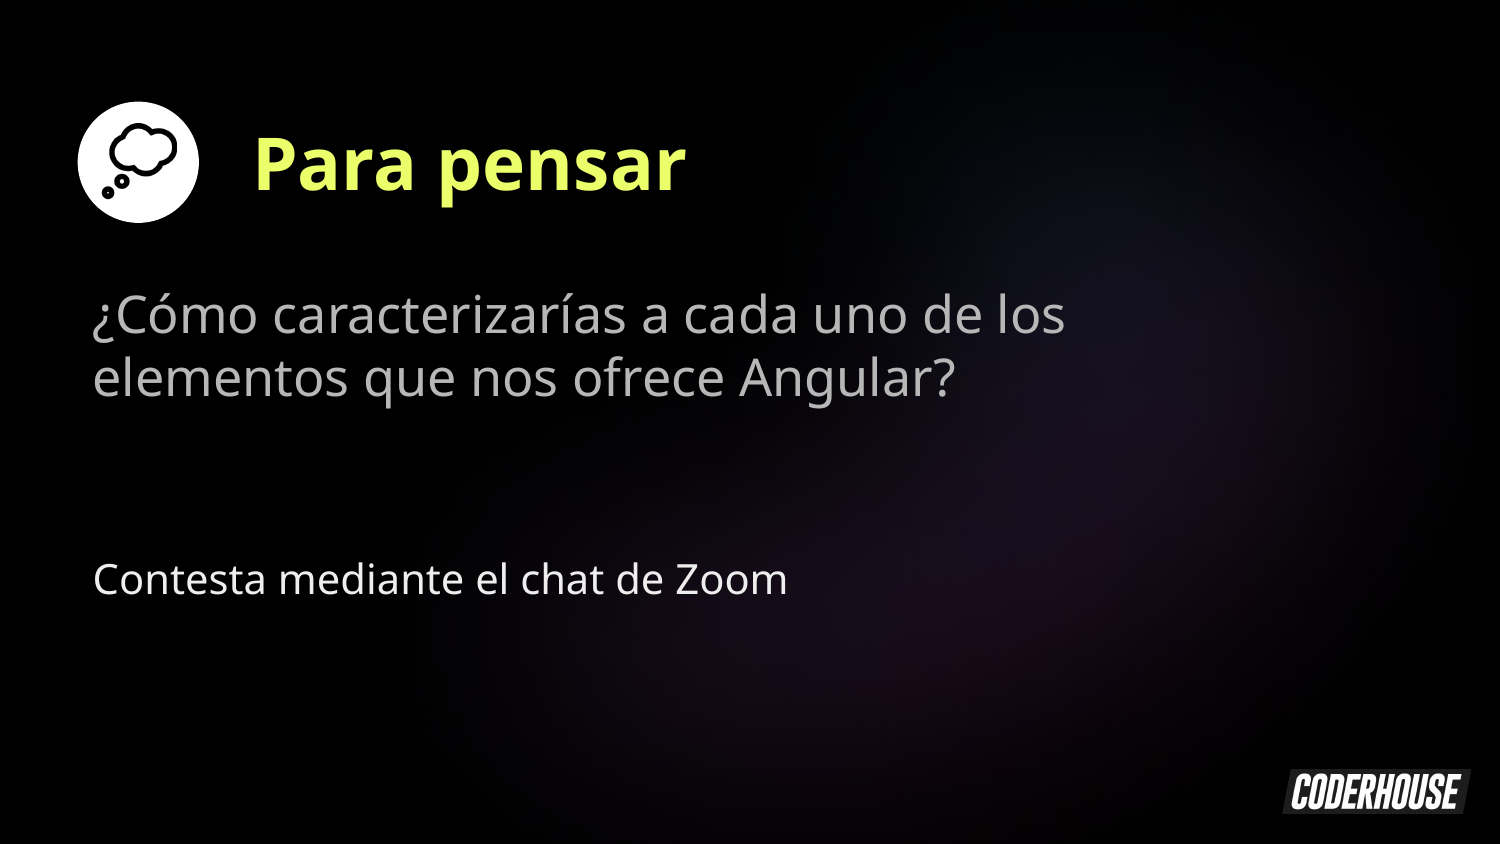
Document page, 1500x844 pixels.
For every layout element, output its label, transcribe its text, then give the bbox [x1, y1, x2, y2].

text_box Para pensar [237, 112, 1414, 222]
text_box ¿Cómo caracterizarías a cada uno de los elementos que nos ofrece Angular? [77, 266, 1254, 422]
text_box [77, 101, 200, 224]
picture [0, 0, 1500, 844]
text_box Contesta mediante el chat de Zoom [77, 537, 1254, 618]
